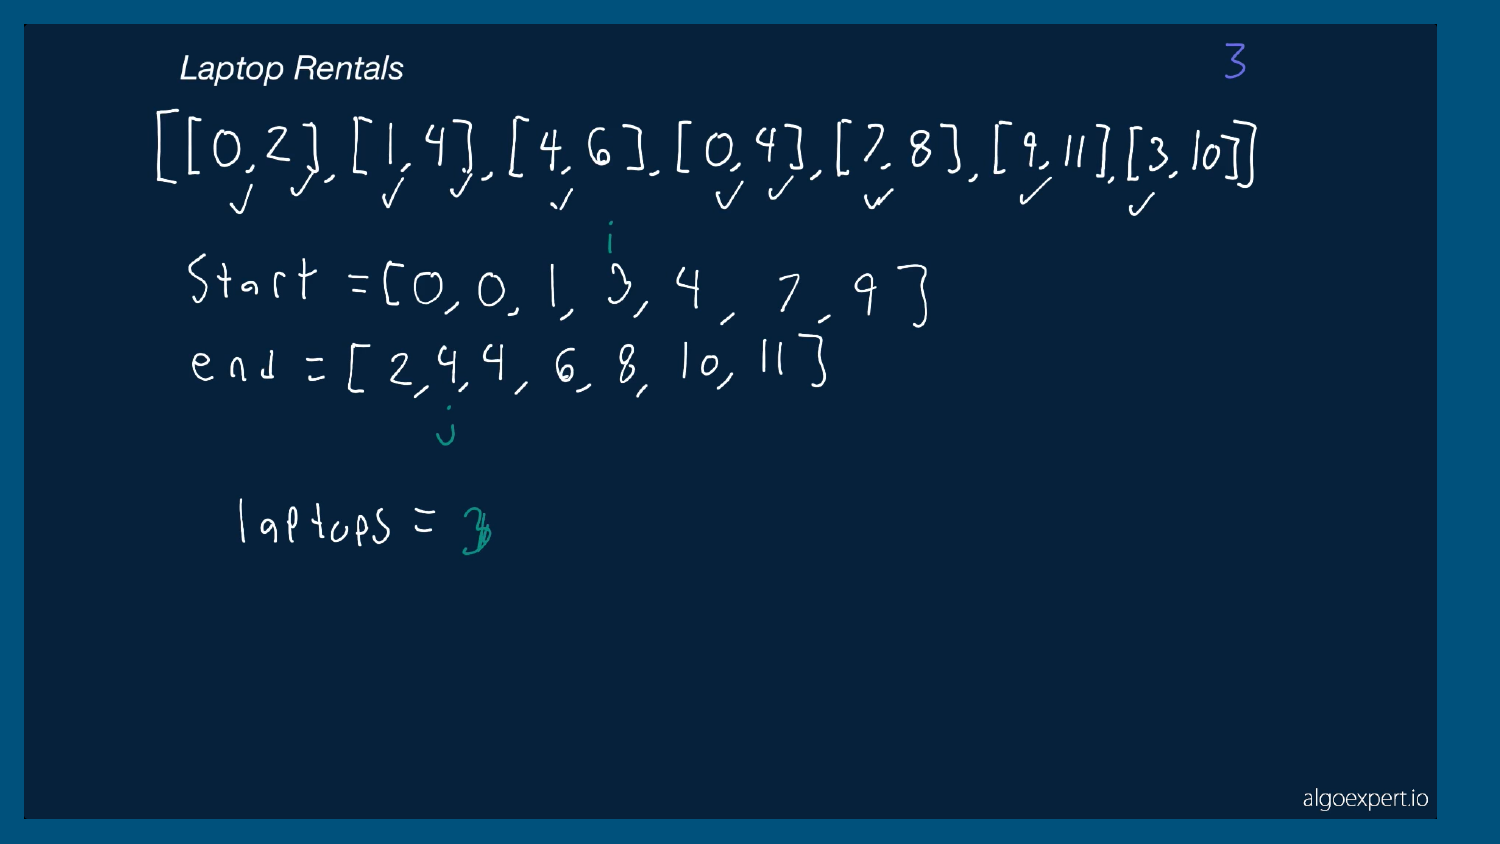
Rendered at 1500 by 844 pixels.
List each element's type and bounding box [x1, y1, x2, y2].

picture [25, 25, 1436, 818]
